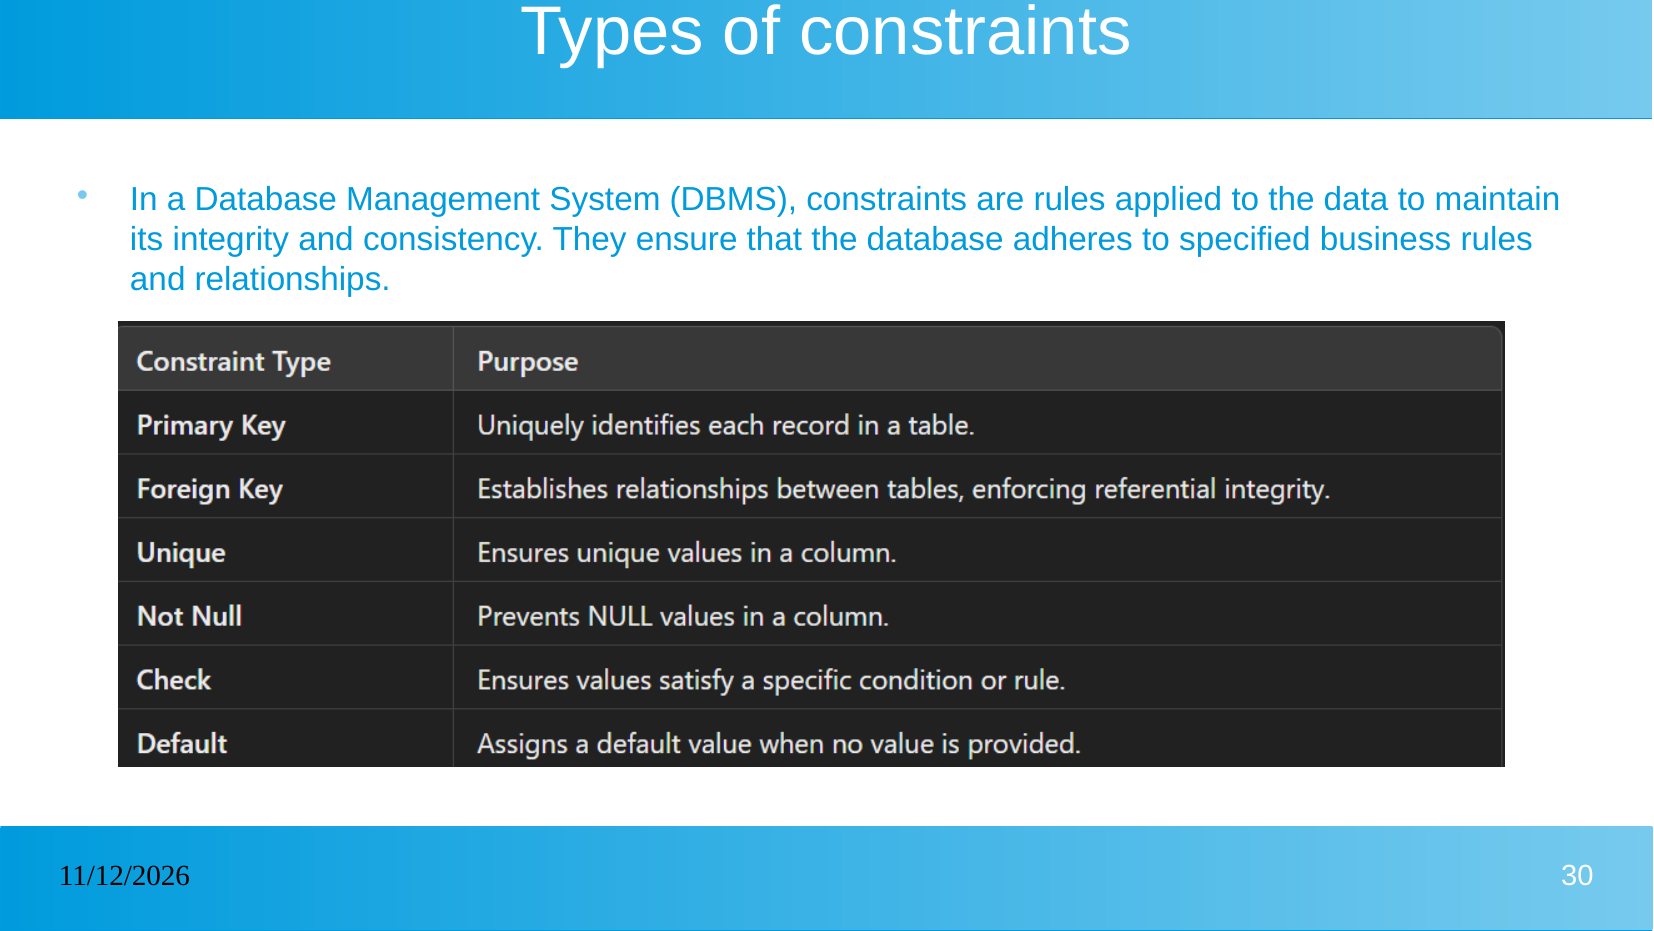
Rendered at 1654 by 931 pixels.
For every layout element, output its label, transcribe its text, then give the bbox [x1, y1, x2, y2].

list In a Database Management System (DBMS), constraints are rules applied to the data to maintain its integrity and consistency. They ensure that the database adheres to specified business rules and relationships. [59, 177, 1594, 767]
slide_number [59, 856, 442, 915]
picture [117, 321, 1505, 767]
slide_number 30 [1210, 856, 1594, 915]
title Types of constraints [59, 0, 1594, 145]
